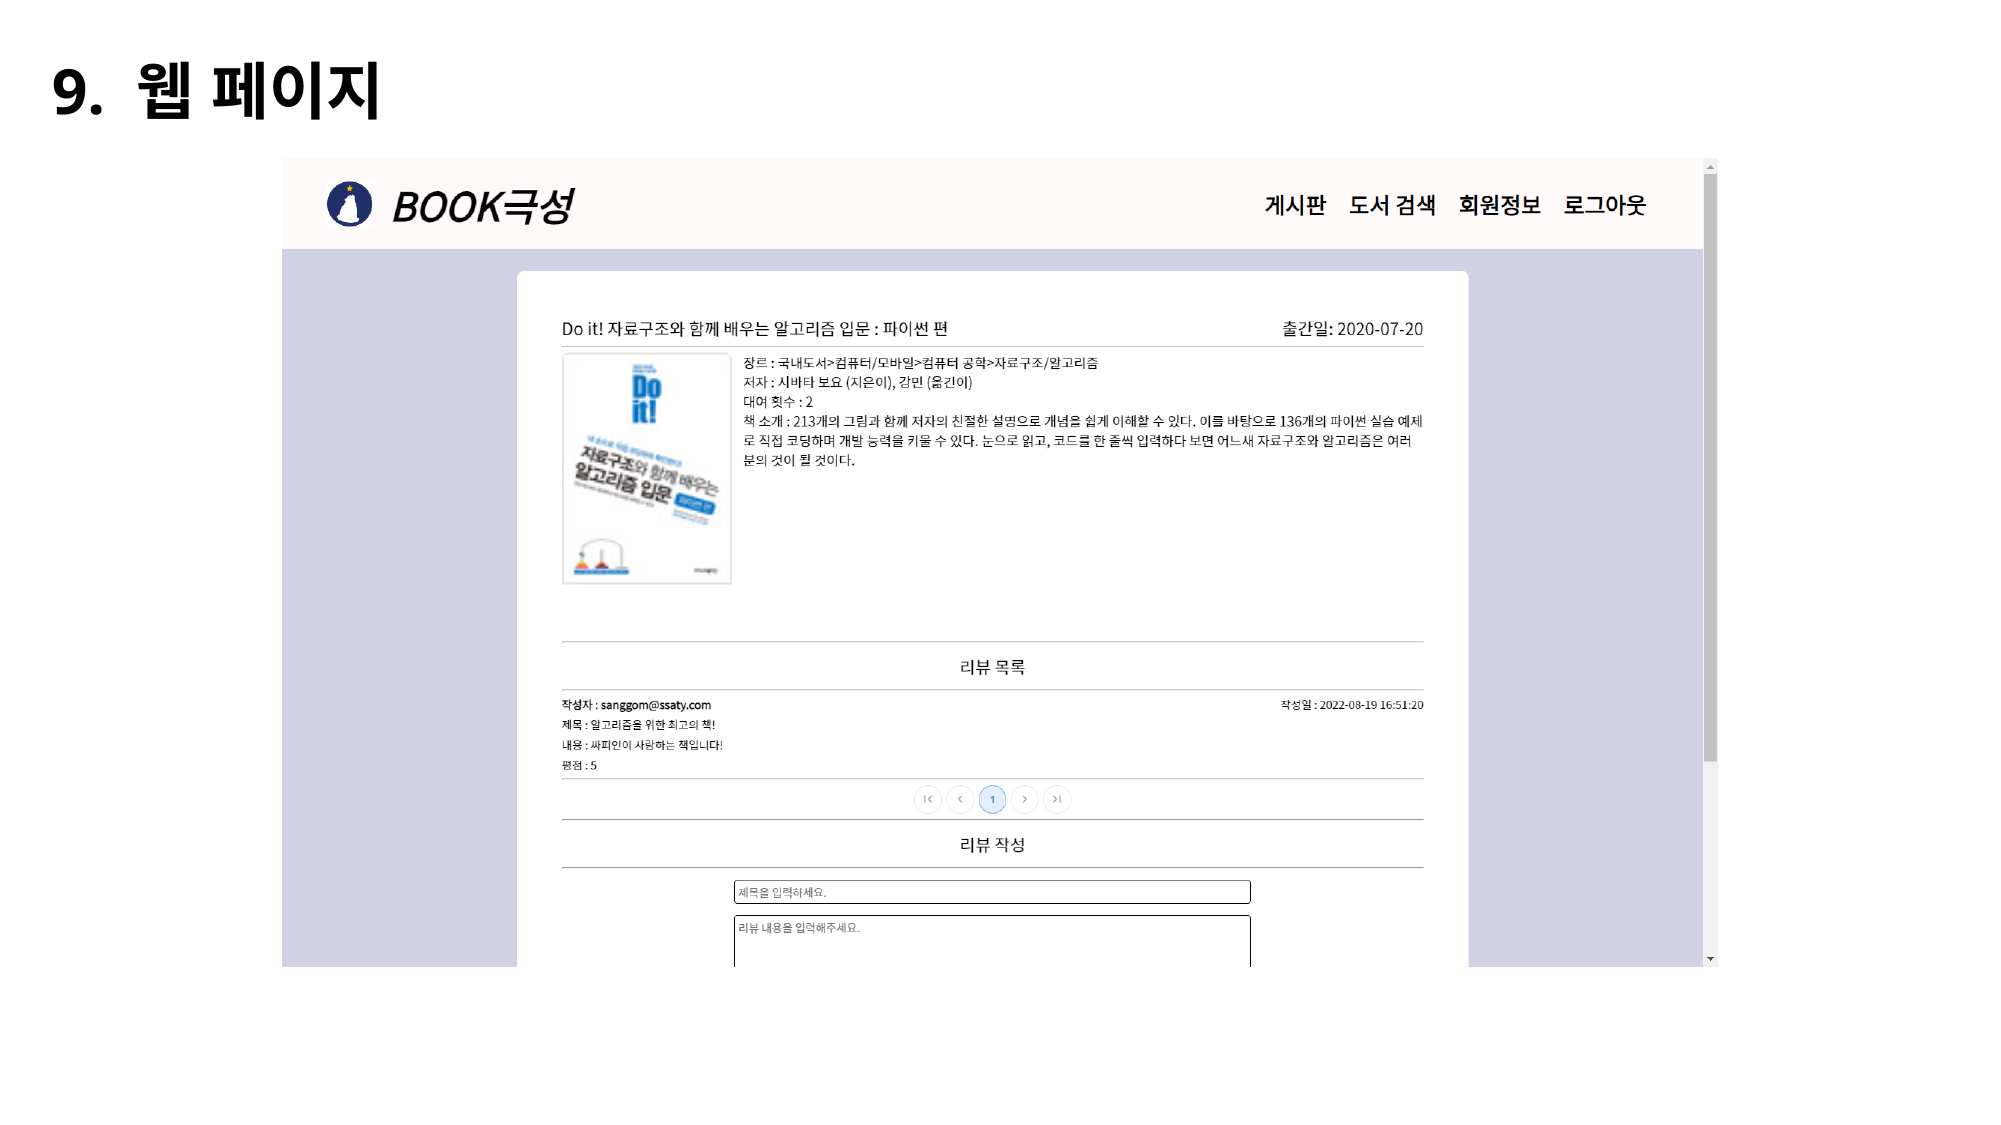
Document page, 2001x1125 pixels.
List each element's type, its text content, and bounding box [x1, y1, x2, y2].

picture [282, 158, 1718, 967]
text_box 9. 웹 페이지 [37, 44, 597, 135]
